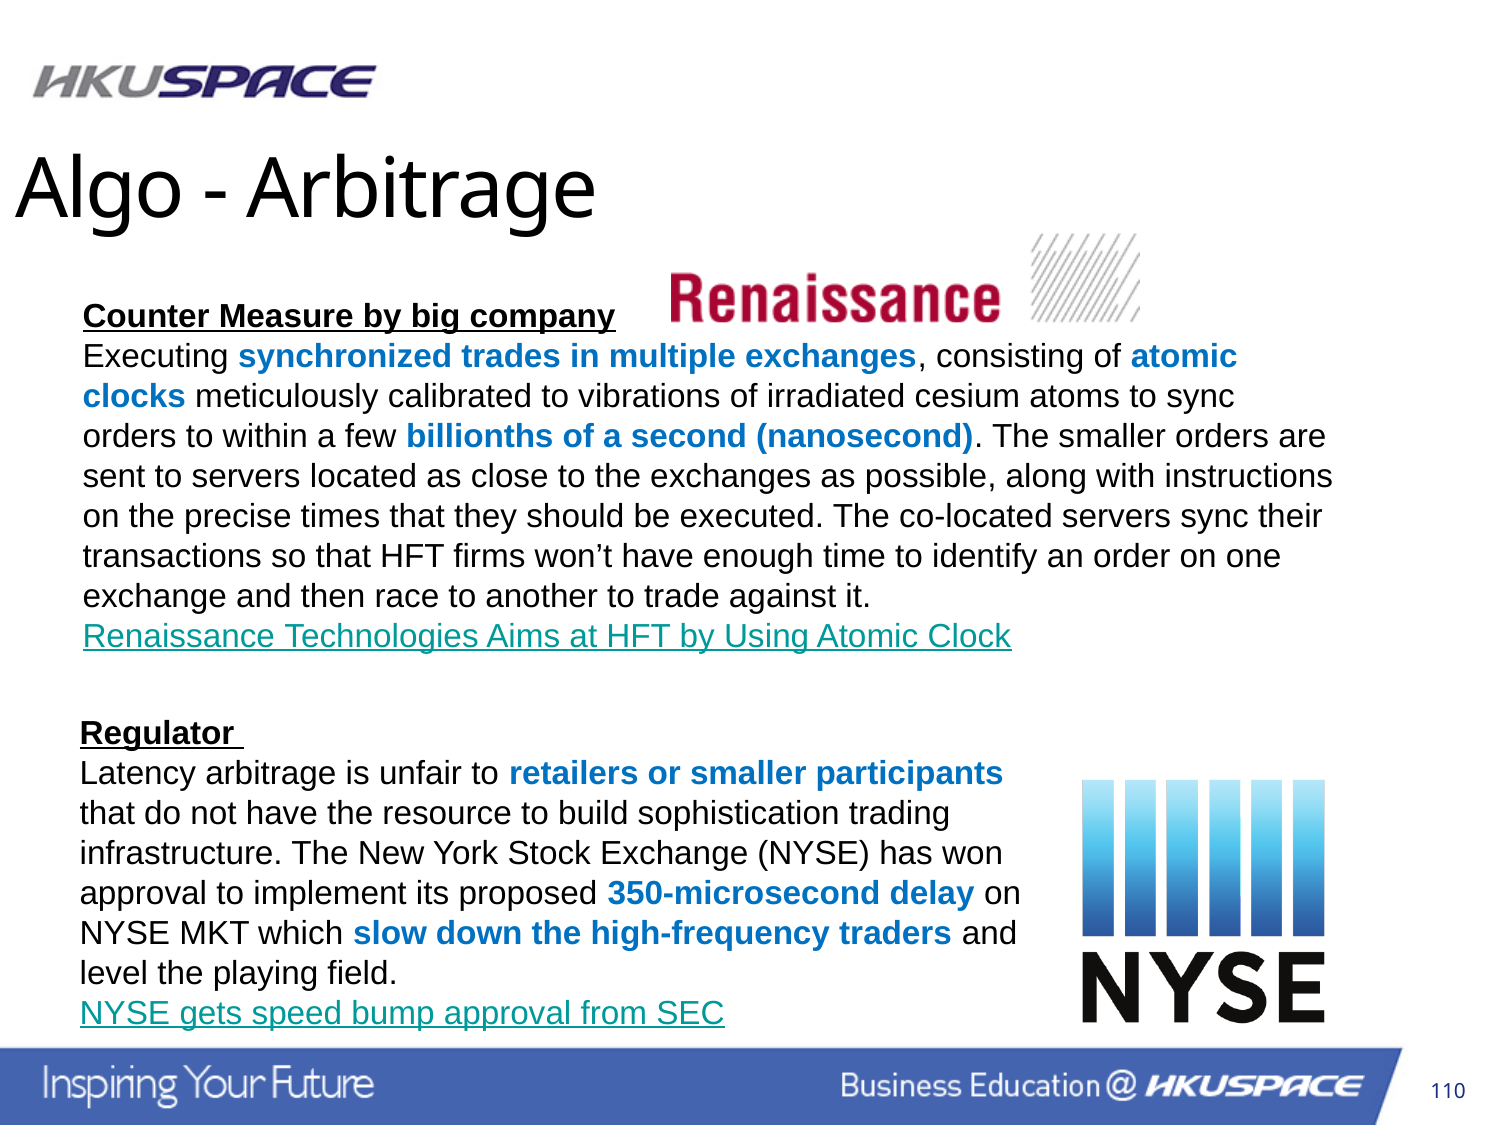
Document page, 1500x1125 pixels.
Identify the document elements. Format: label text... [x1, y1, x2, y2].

text_box Counter Measure by big company Executing synchronized trades in multiple exchanges, consisting of atomic clocks meticulously calibrated to vibrations of irradiated cesium atoms to sync orders to within a few billionths of a second (nanosecond). The smaller orders are sent to servers located as close to the exchanges as possible, along with instructions on the precise times that they should be executed. The co-located servers sync their transactions so that HFT firms won’t have enough time to identify an order on one exchange and then race to another to trade against it. Renaissance Technologies Aims at HFT by Using Atomic Clock [67, 287, 1353, 781]
text_box Regulator Latency arbitrage is unfair to retailers or smaller participants that do not have the resource to build sophistication trading infrastructure. The New York Stock Exchange (NYSE) has won approval to implement its proposed 350-microsecond delay on NYSE MKT which slow down the high-frequency traders and level the playing field. NYSE gets speed bump approval from SEC [64, 704, 1060, 1079]
picture [0, 0, 1500, 1125]
slide_number 110 [1415, 1070, 1499, 1125]
text_box [1145, 278, 1395, 516]
text_box Algo - Arbitrage [0, 101, 1325, 266]
text_box [64, 278, 665, 516]
